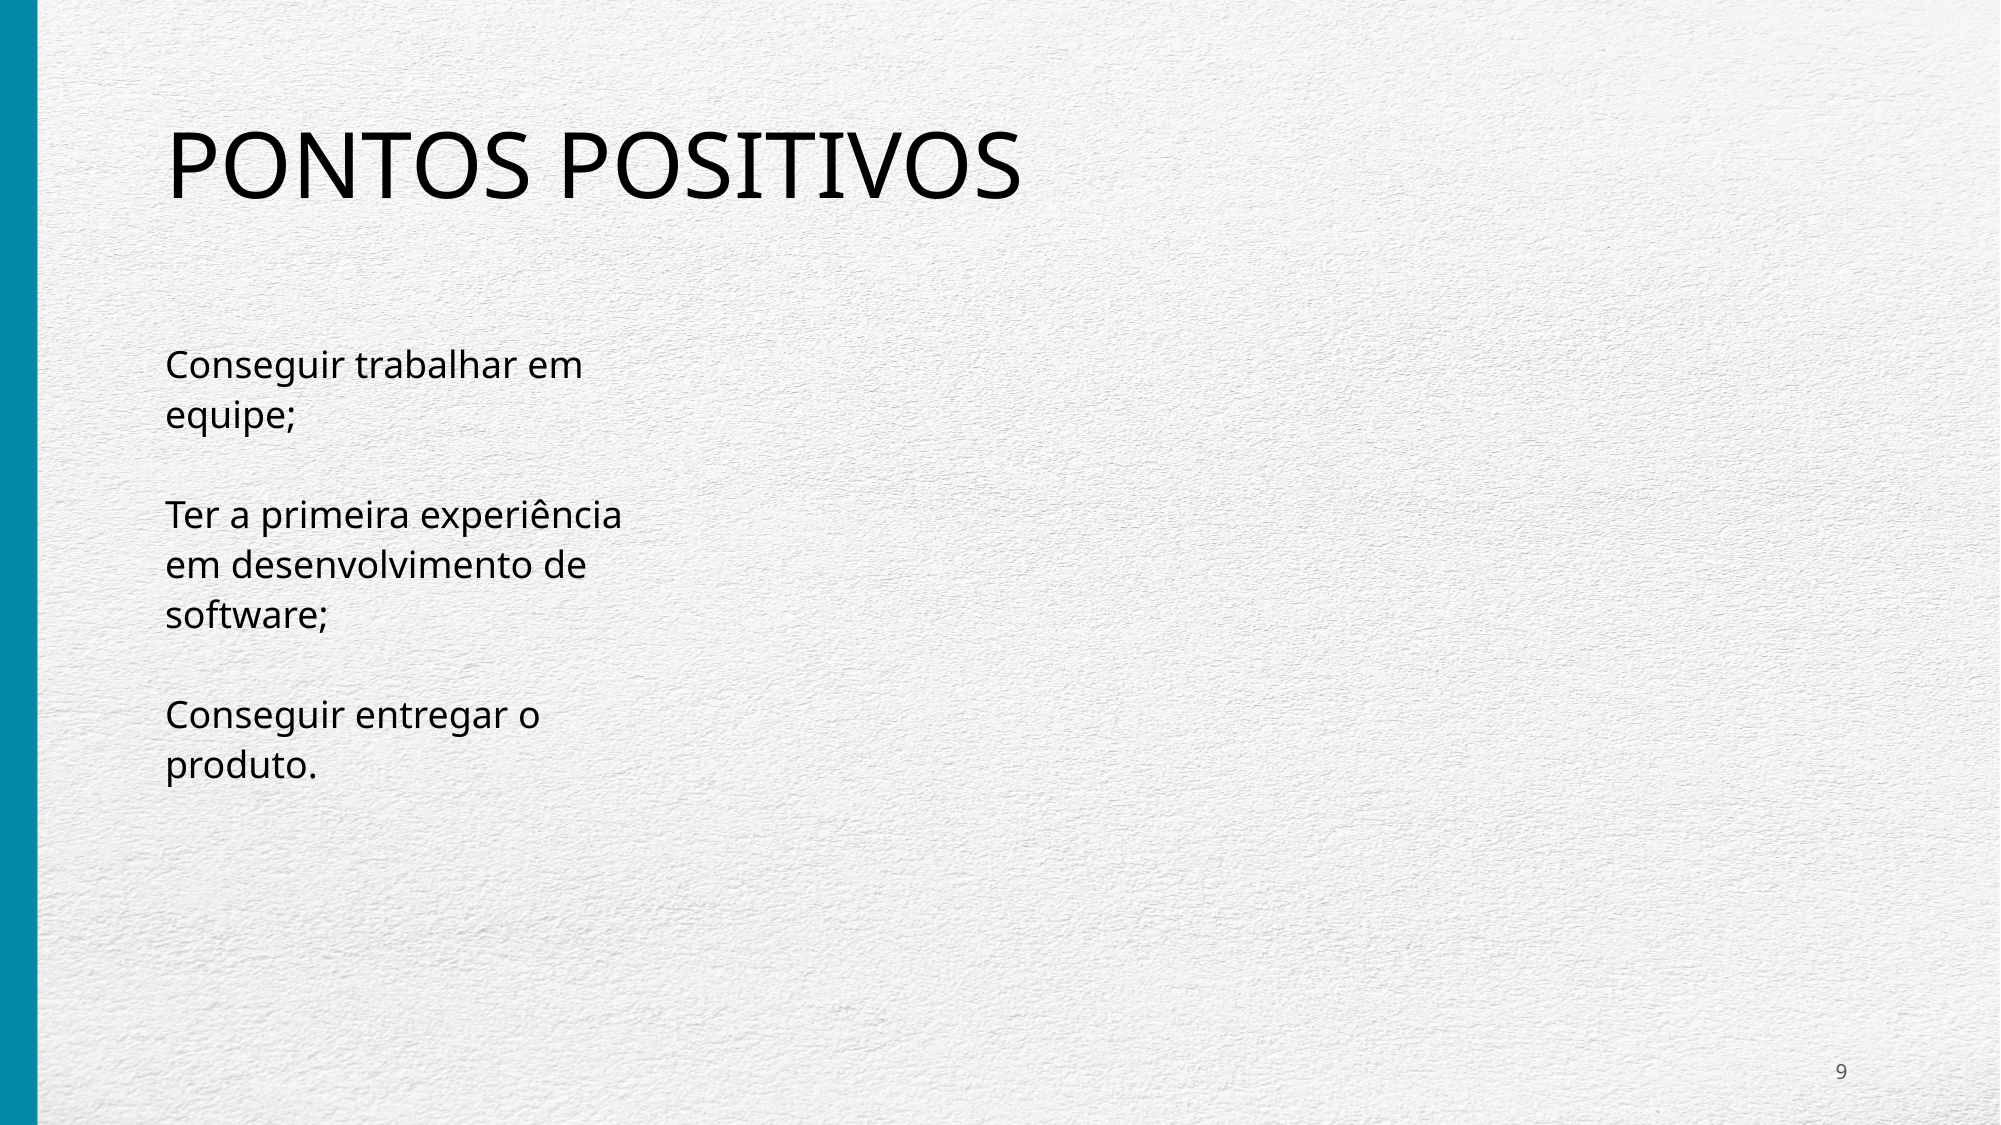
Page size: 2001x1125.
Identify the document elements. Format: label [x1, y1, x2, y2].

picture [38, 0, 2000, 1125]
text_box [0, 0, 37, 1125]
